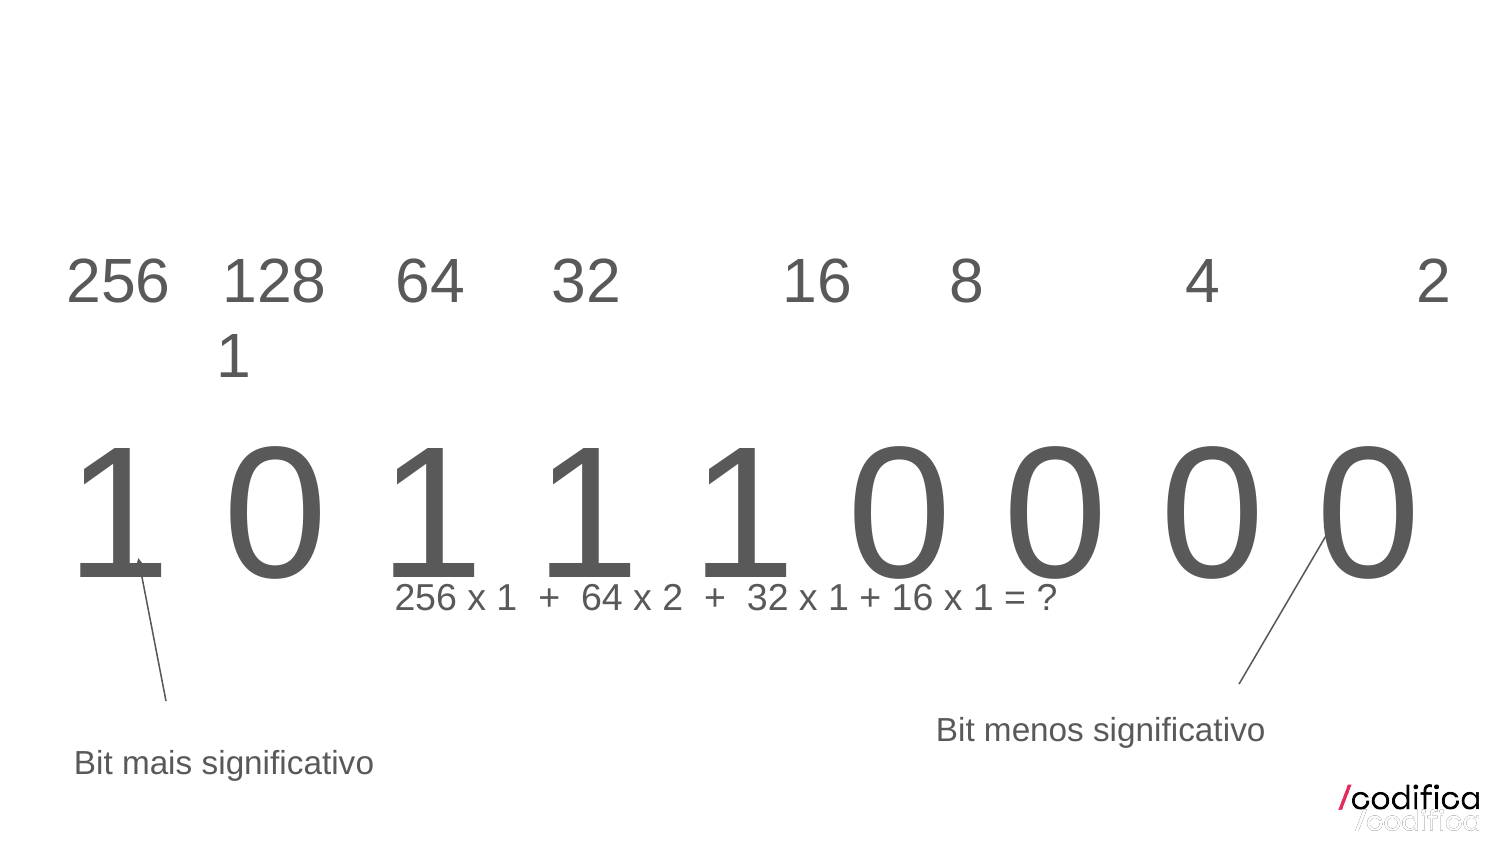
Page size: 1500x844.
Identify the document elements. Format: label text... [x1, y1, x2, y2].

text_box Bit menos significativo [920, 693, 1312, 764]
text_box 256 128 64 32 16 8 4 2 1 1 0 1 1 1 0 0 0 0 [0, 224, 1500, 630]
text_box Bit mais significativo [58, 726, 451, 796]
picture [1337, 784, 1479, 831]
text_box 256 x 1 + 64 x 2 + 32 x 1 + 16 x 1 = ? [358, 558, 1142, 633]
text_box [1238, 520, 1336, 685]
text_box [138, 557, 167, 702]
